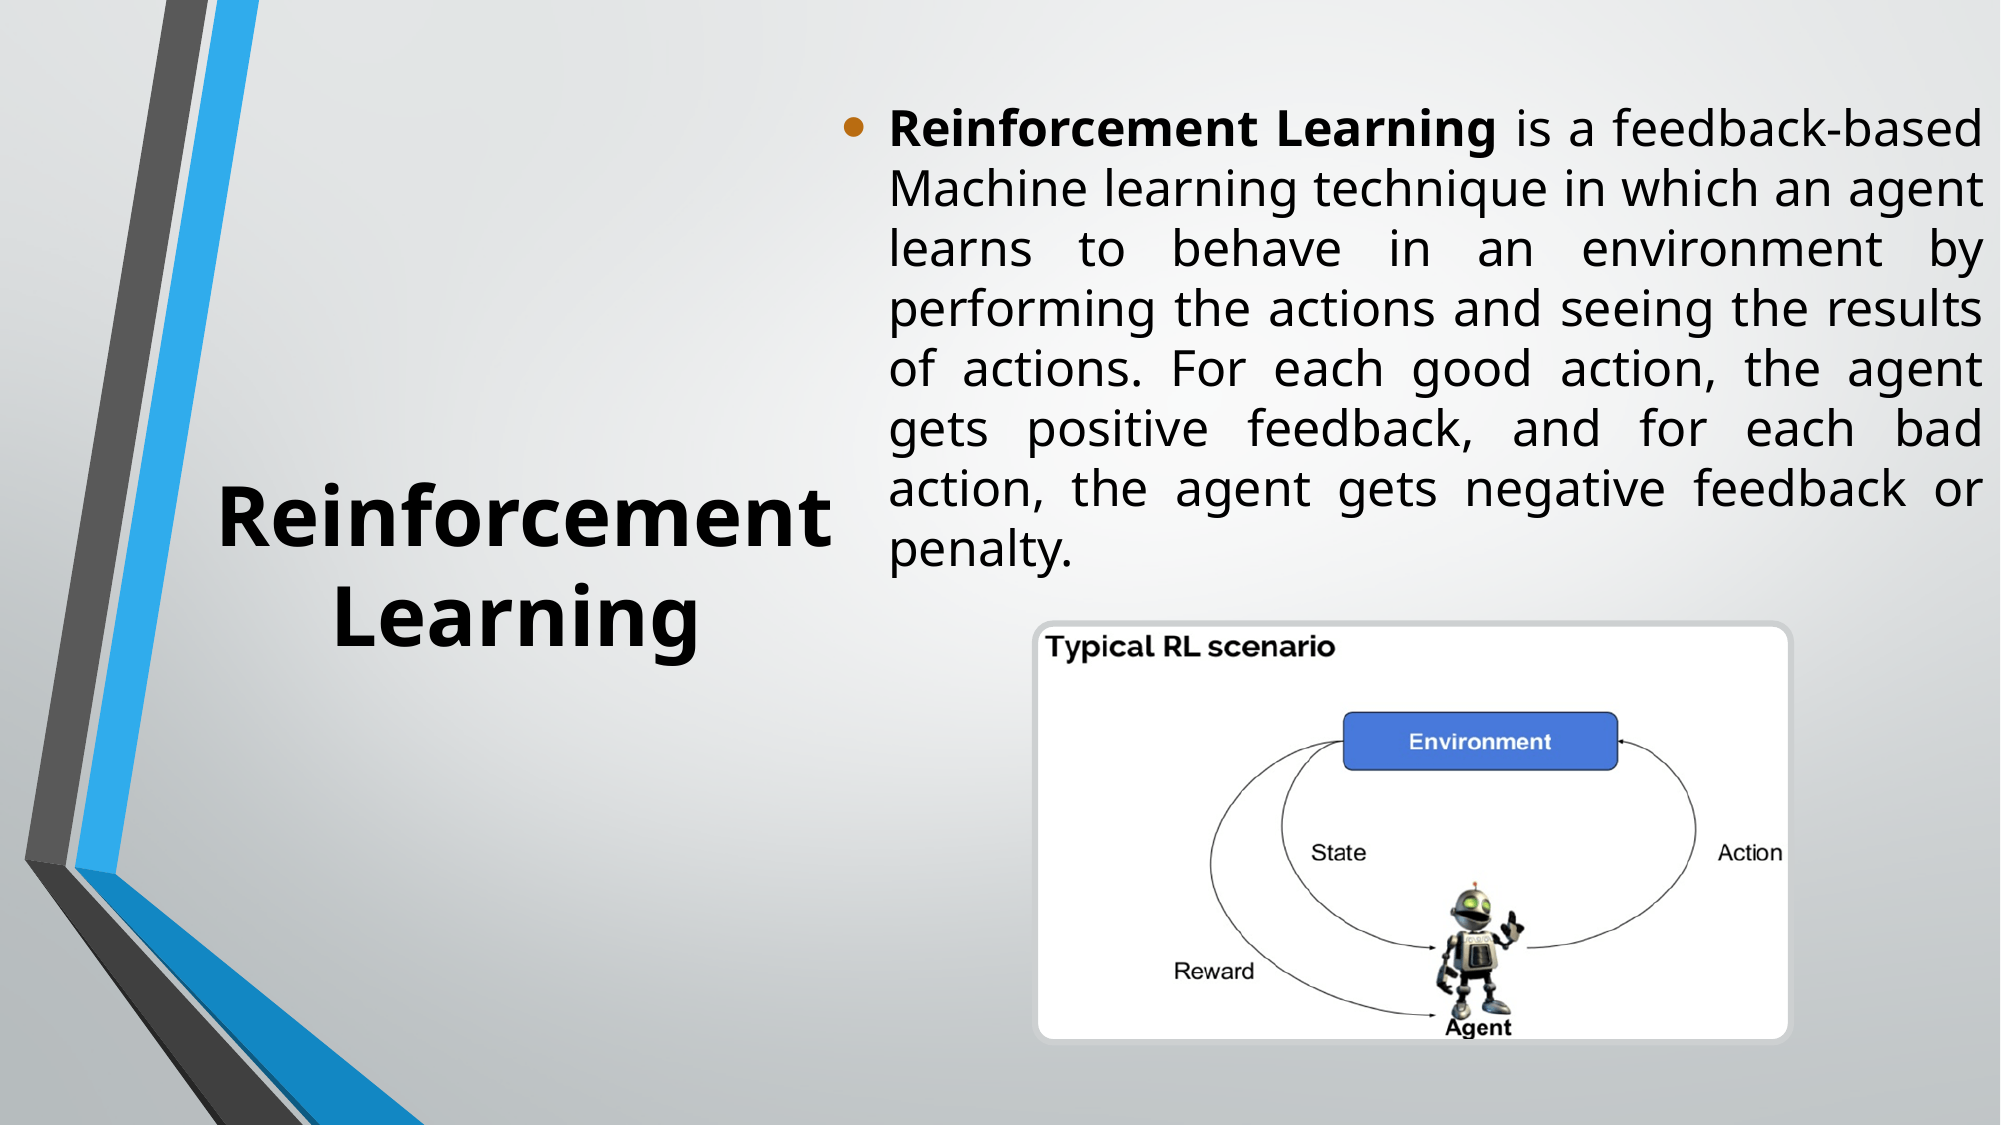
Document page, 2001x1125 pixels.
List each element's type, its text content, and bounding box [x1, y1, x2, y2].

picture [1034, 623, 1792, 1043]
title Reinforcement Learning [181, 109, 869, 1018]
list Reinforcement Learning is a feedback-based Machine learning technique in which an agent learns to behave in an environment by performing the actions and seeing the results of actions. For each good action, the agent gets positive feedback, and for each bad action, the agent gets negative feedback or penalty. [826, 28, 2000, 645]
